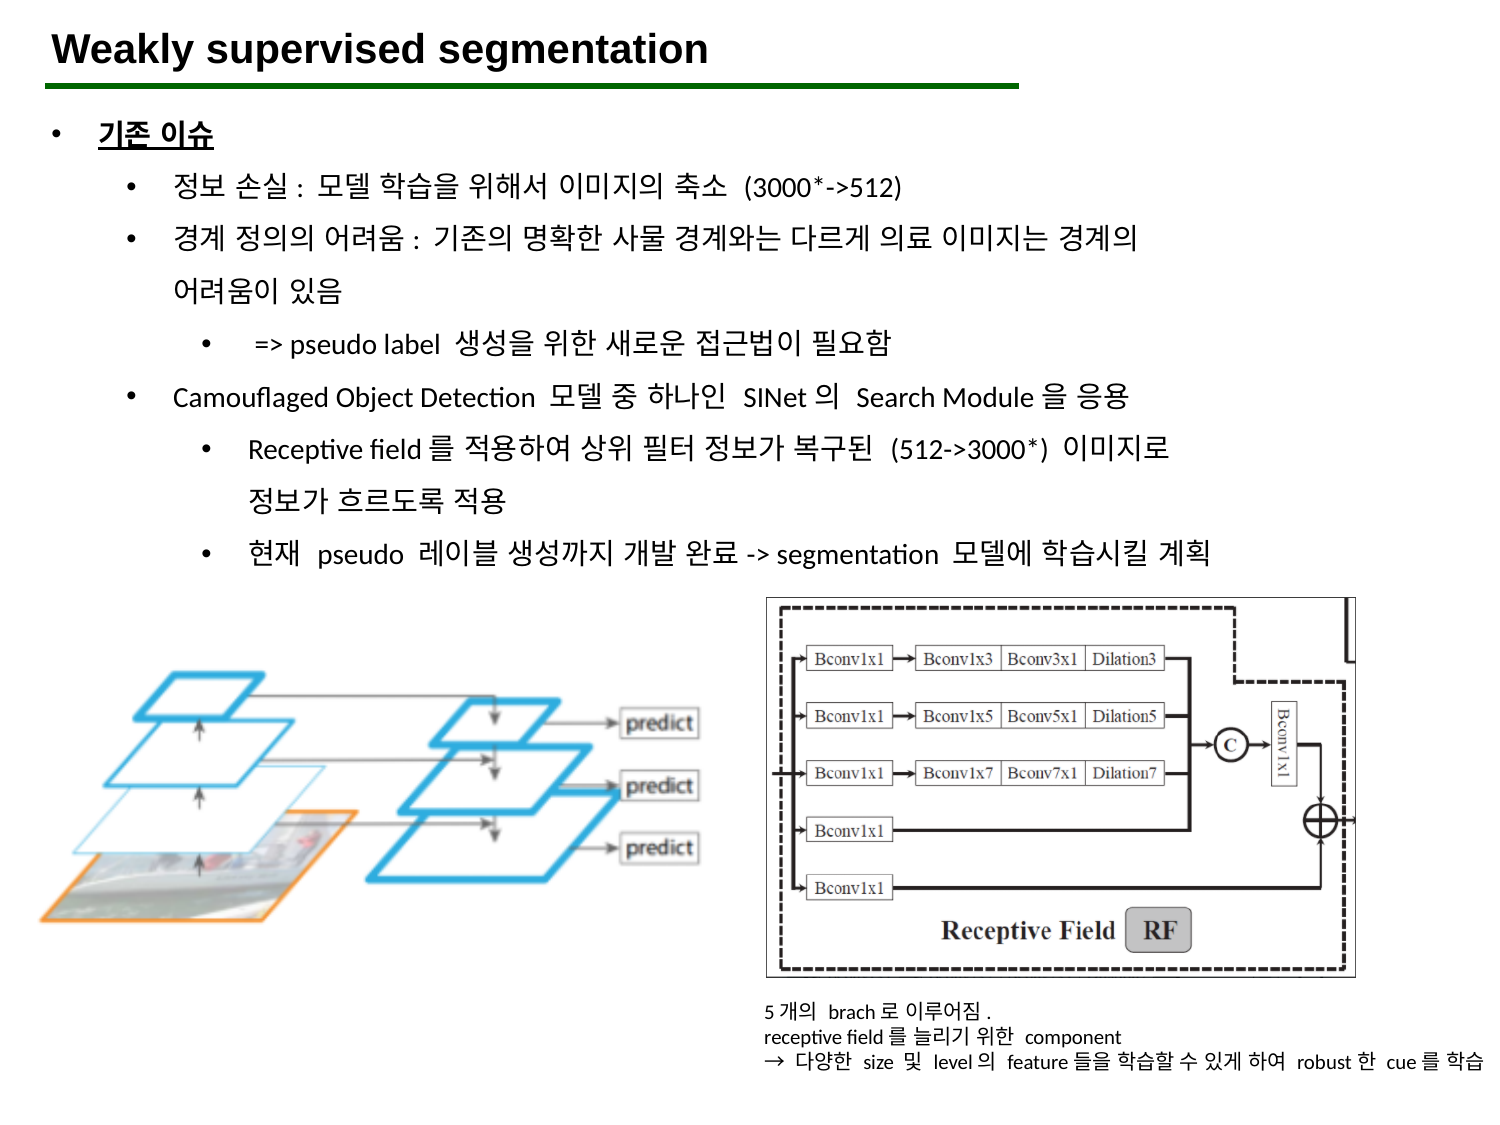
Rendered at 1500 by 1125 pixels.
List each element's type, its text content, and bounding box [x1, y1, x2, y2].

text_box 기존 이슈 정보 손실: 모델 학습을 위해서 이미지의 축소 (3000*->512) 경계 정의의 어려움: 기존의 명확한 사물 경계와는 다르게 의료 이미지는 경계의 어려움이 있음 => pseudo label 생성을 위한 새로운 접근법이 필요함 Camouflaged Object Detection 모델 중 하나인 SINet의 Search Module을 응용 Receptive field를 적용하여 상위 필터 정보가 복구된 (512->3000*) 이미지로 정보가 흐르도록 적용 현재 pseudo 레이블 생성까지 개발 완료-> segmentation 모델에 학습시킬 계획 [36, 91, 1264, 578]
text_box 5개의 brach로 이루어짐. receptive field를 늘리기 위한 component → 다양한 size 및 level의 feature들을 학습할 수 있게 하여 robust한 cue를 학습 [749, 991, 1500, 1081]
picture [766, 597, 1356, 978]
text_box Weakly supervised segmentation [36, 14, 1244, 80]
picture [0, 639, 750, 935]
